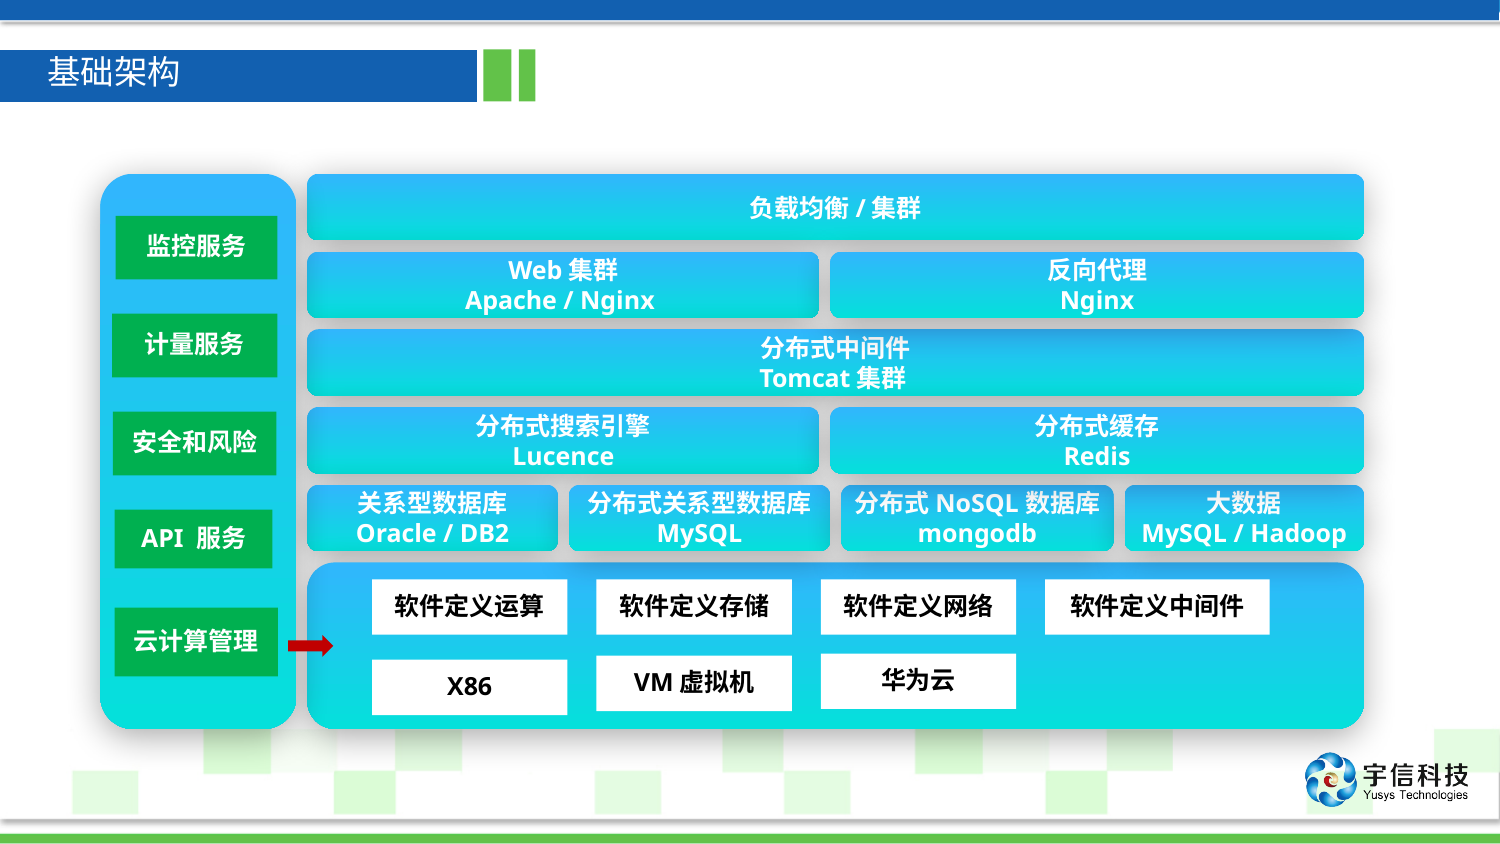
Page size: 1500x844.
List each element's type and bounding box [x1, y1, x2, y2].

text_box [100, 173, 1365, 730]
picture [0, 0, 1500, 835]
text_box [0, 43, 536, 103]
